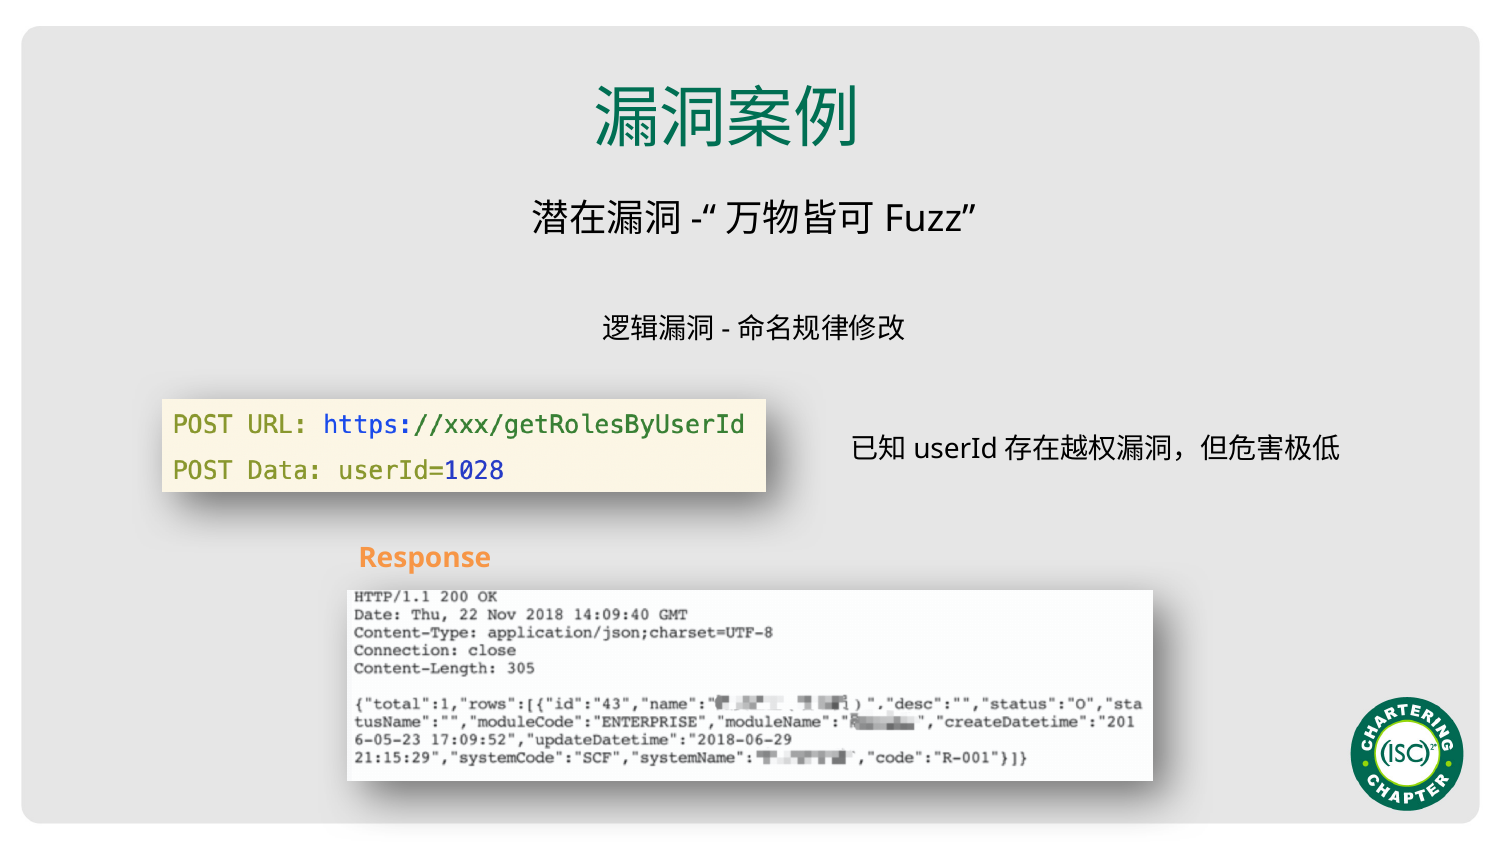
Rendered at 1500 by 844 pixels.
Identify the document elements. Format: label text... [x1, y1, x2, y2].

text_box 已知userId存在越权漏洞，但危害极低 [835, 423, 1356, 472]
text_box 潜在漏洞-“万物皆可Fuzz” [516, 186, 991, 247]
text_box 漏洞案例 [578, 70, 922, 160]
text_box Response [343, 532, 507, 581]
text_box 逻辑漏洞-命名规律修改 [587, 303, 920, 352]
picture [0, 5, 1500, 844]
